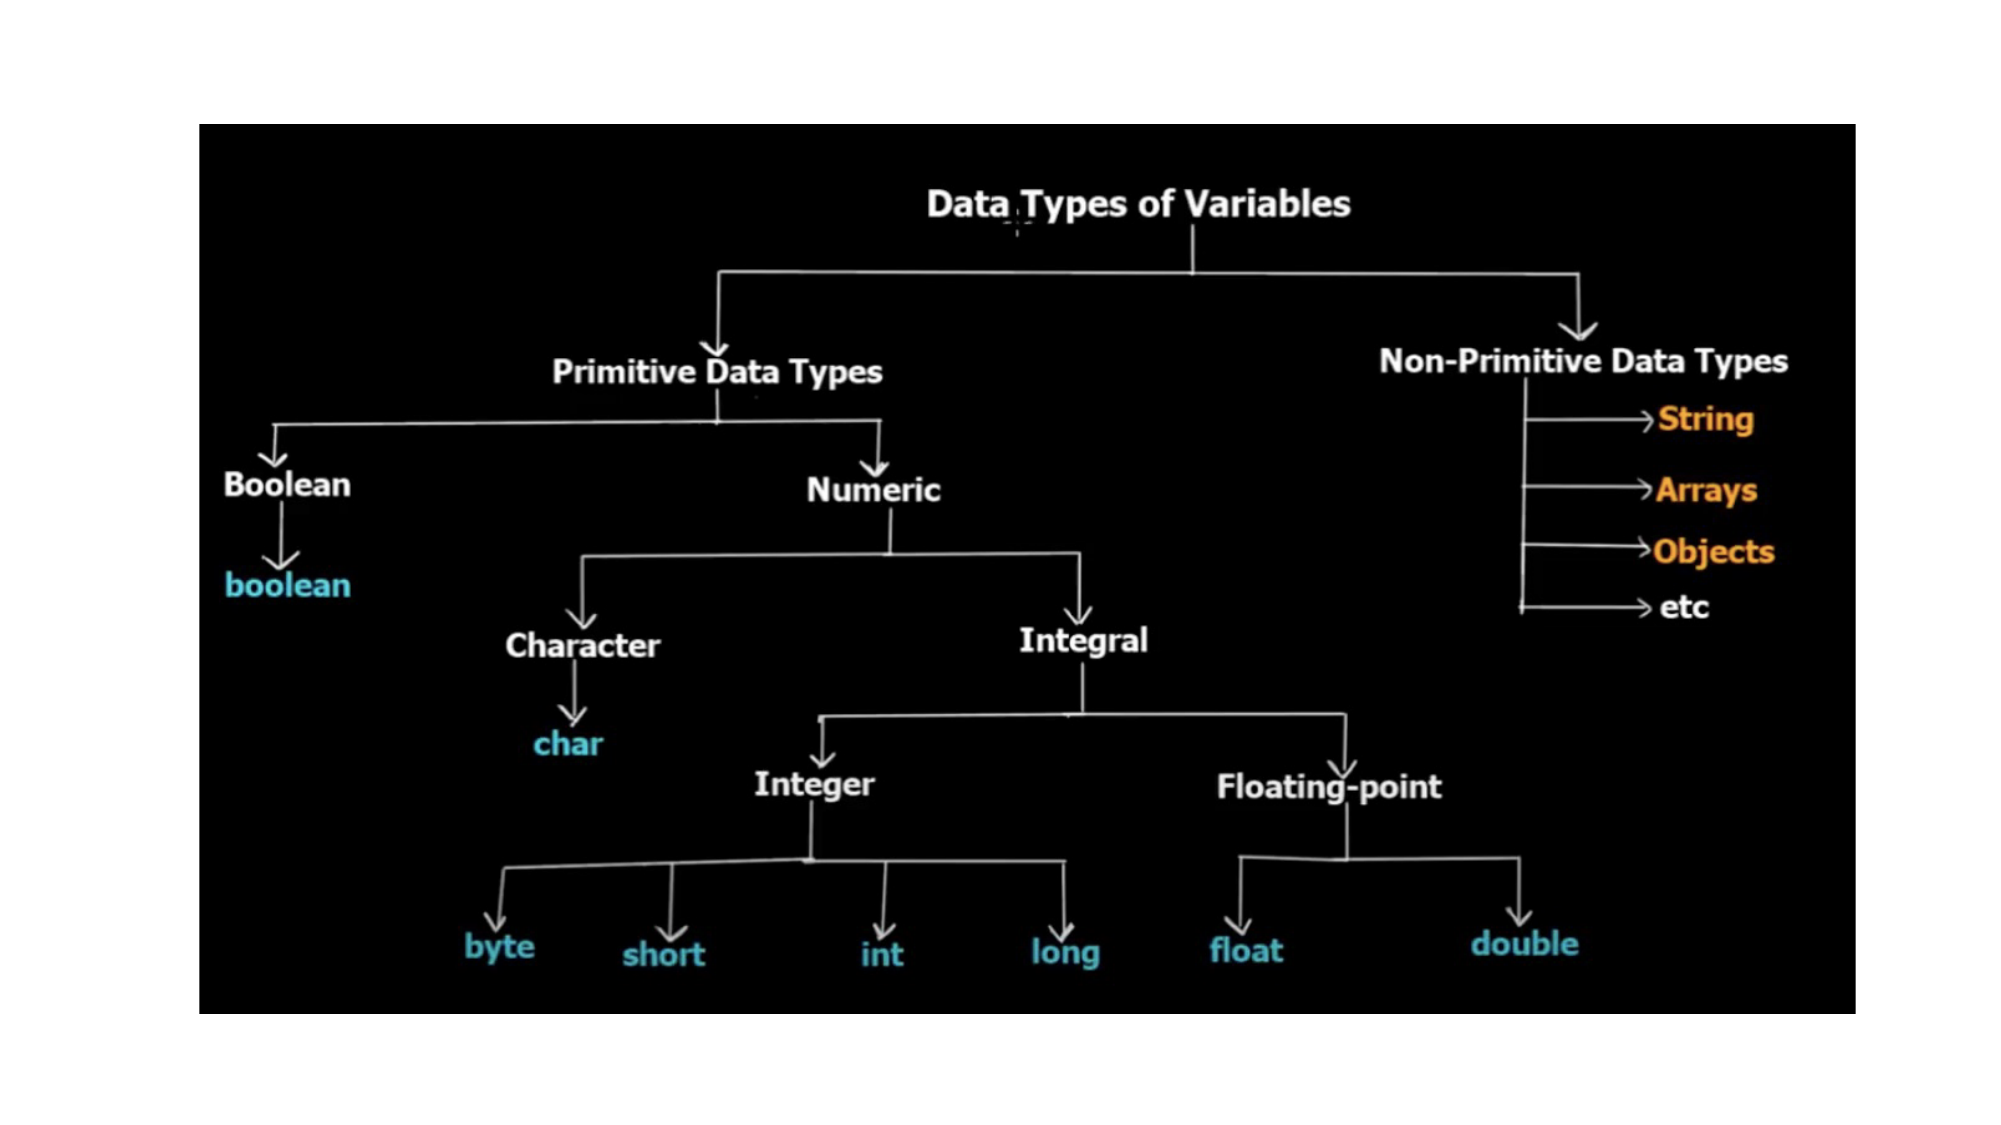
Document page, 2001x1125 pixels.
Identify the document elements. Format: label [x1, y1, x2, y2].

list [199, 124, 1856, 1014]
